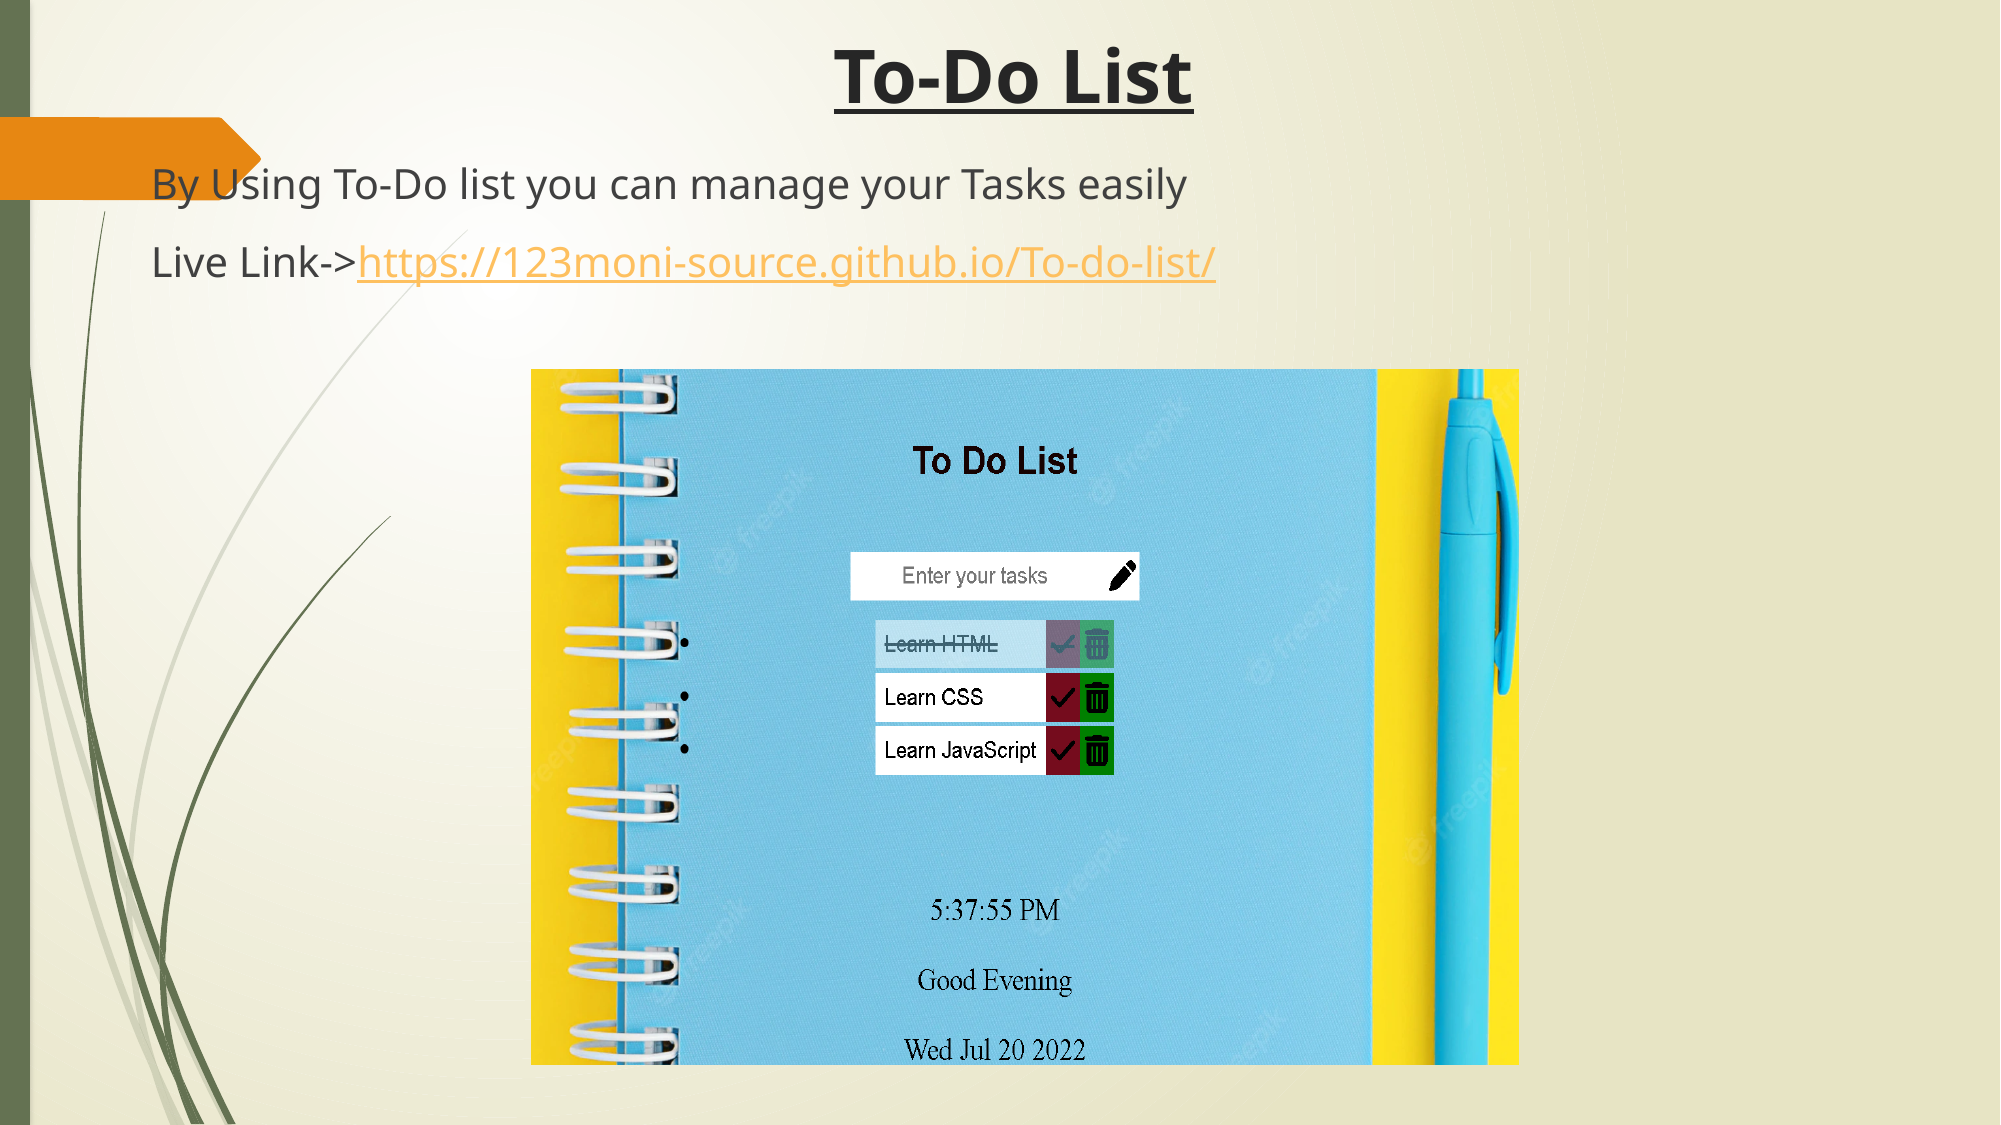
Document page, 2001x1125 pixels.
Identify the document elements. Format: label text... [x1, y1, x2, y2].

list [531, 369, 1520, 1065]
title To-Do List [691, 16, 1337, 133]
list By Using To-Do list you can manage your Tasks easily Live Link->https://123moni-source.github.io/To-do-list/ [135, 146, 1863, 315]
